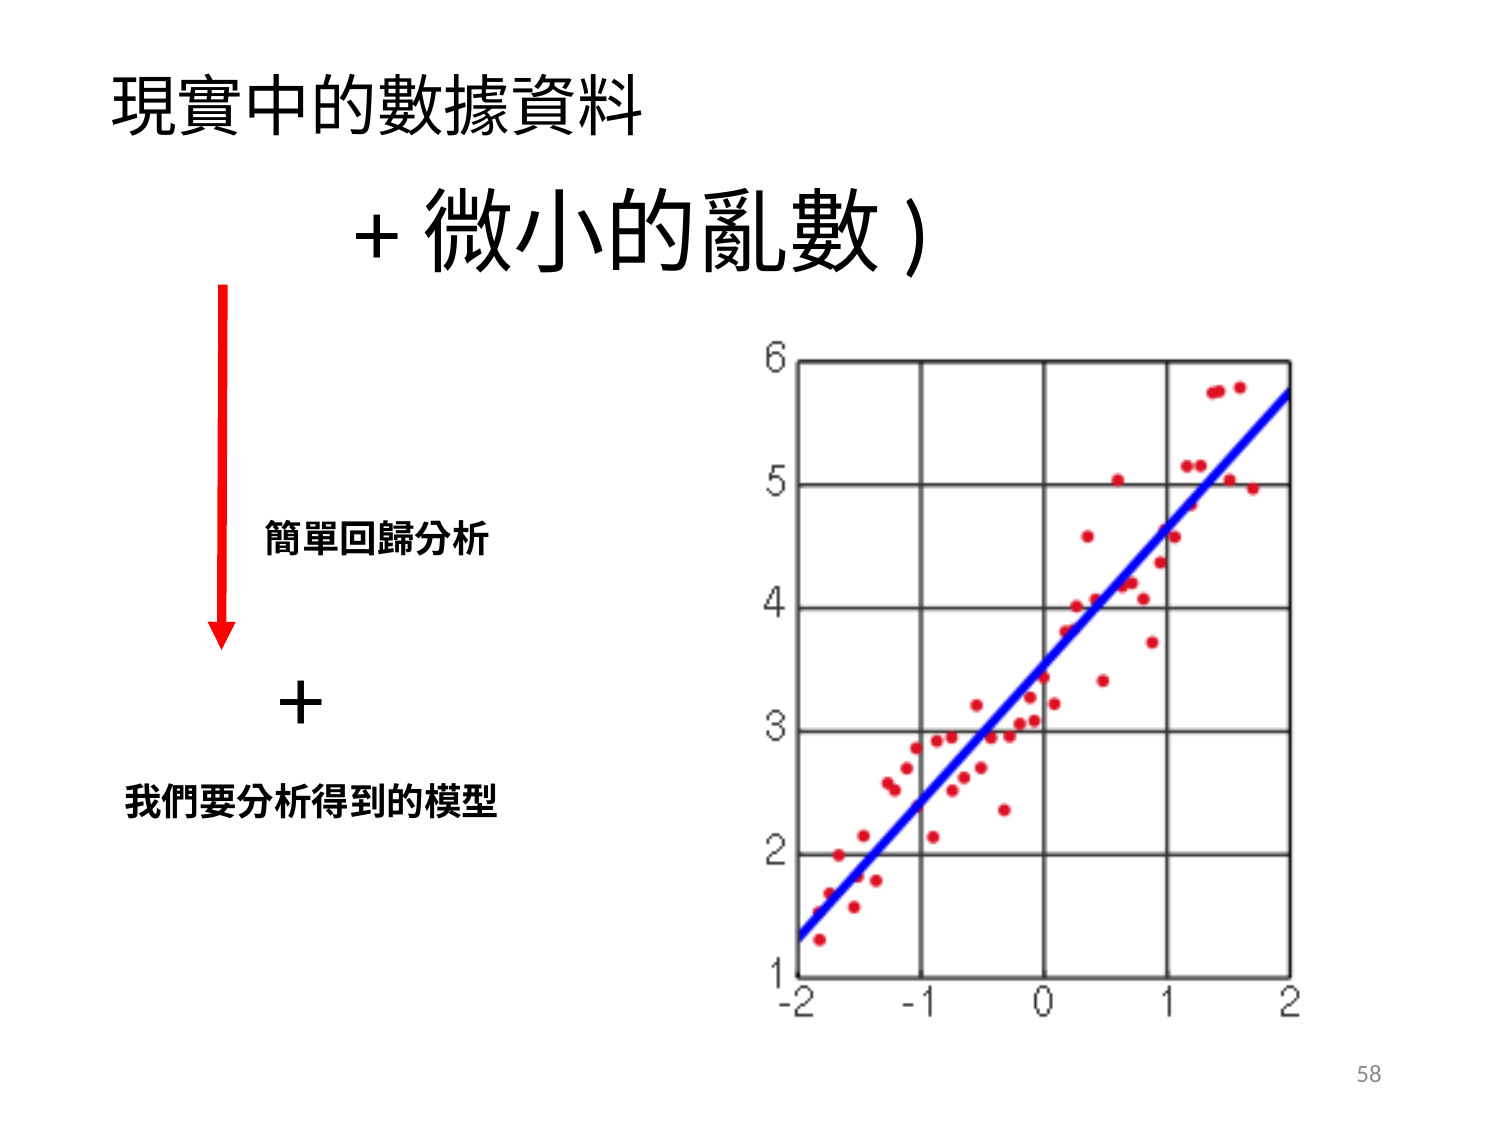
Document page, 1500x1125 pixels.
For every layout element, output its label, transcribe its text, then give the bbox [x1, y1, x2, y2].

text_box 現實中的數據資料 [95, 56, 660, 152]
text_box 我們要分析得到的模型 [109, 770, 515, 830]
picture [752, 337, 1318, 1025]
slide_number 58 [1059, 1042, 1397, 1103]
text_box 簡單回歸分析 [249, 507, 505, 567]
